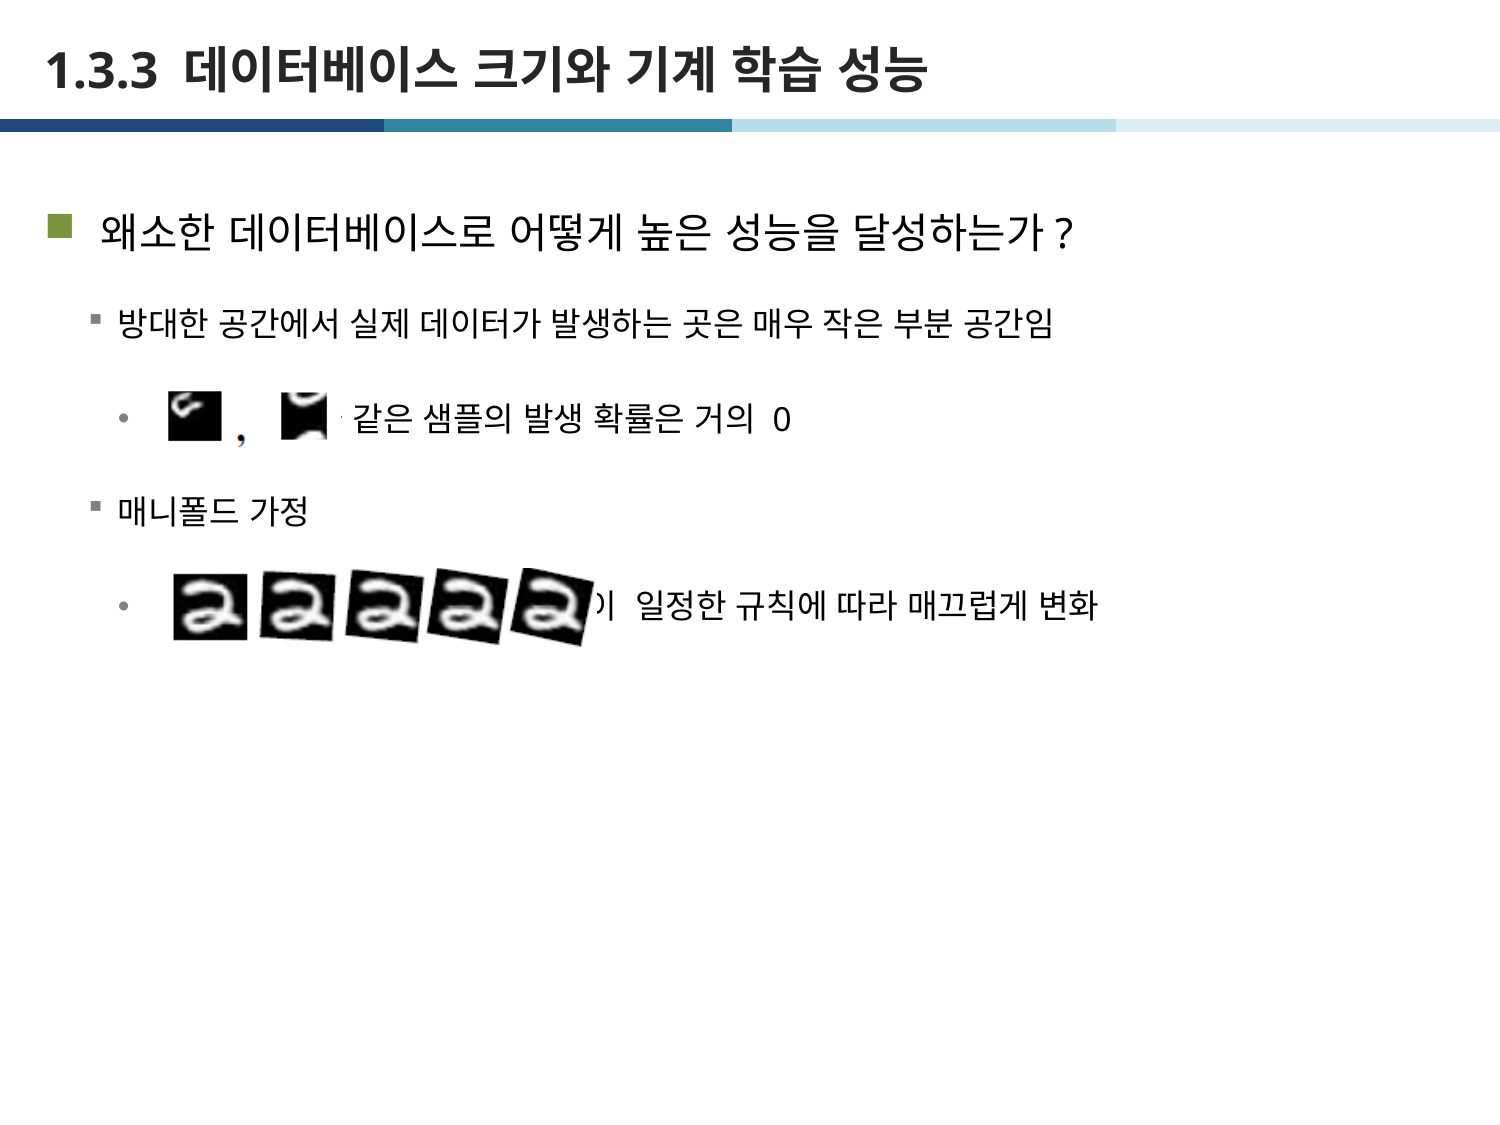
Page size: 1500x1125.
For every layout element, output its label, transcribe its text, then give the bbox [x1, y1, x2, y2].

list 왜소한 데이터베이스로 어떻게 높은 성능을 달성하는가? 방대한 공간에서 실제 데이터가 발생하는 곳은 매우 작은 부분 공간임 와 같은 샘플의 발생 확률은 거의 0 매니폴드 가정 와 같이 일정한 규칙에 따라 매끄럽게 변화 [29, 148, 1471, 1083]
picture [162, 385, 341, 450]
title 1.3.3 데이터베이스 크기와 기계 학습 성능 [29, 23, 1270, 114]
picture [166, 568, 597, 654]
